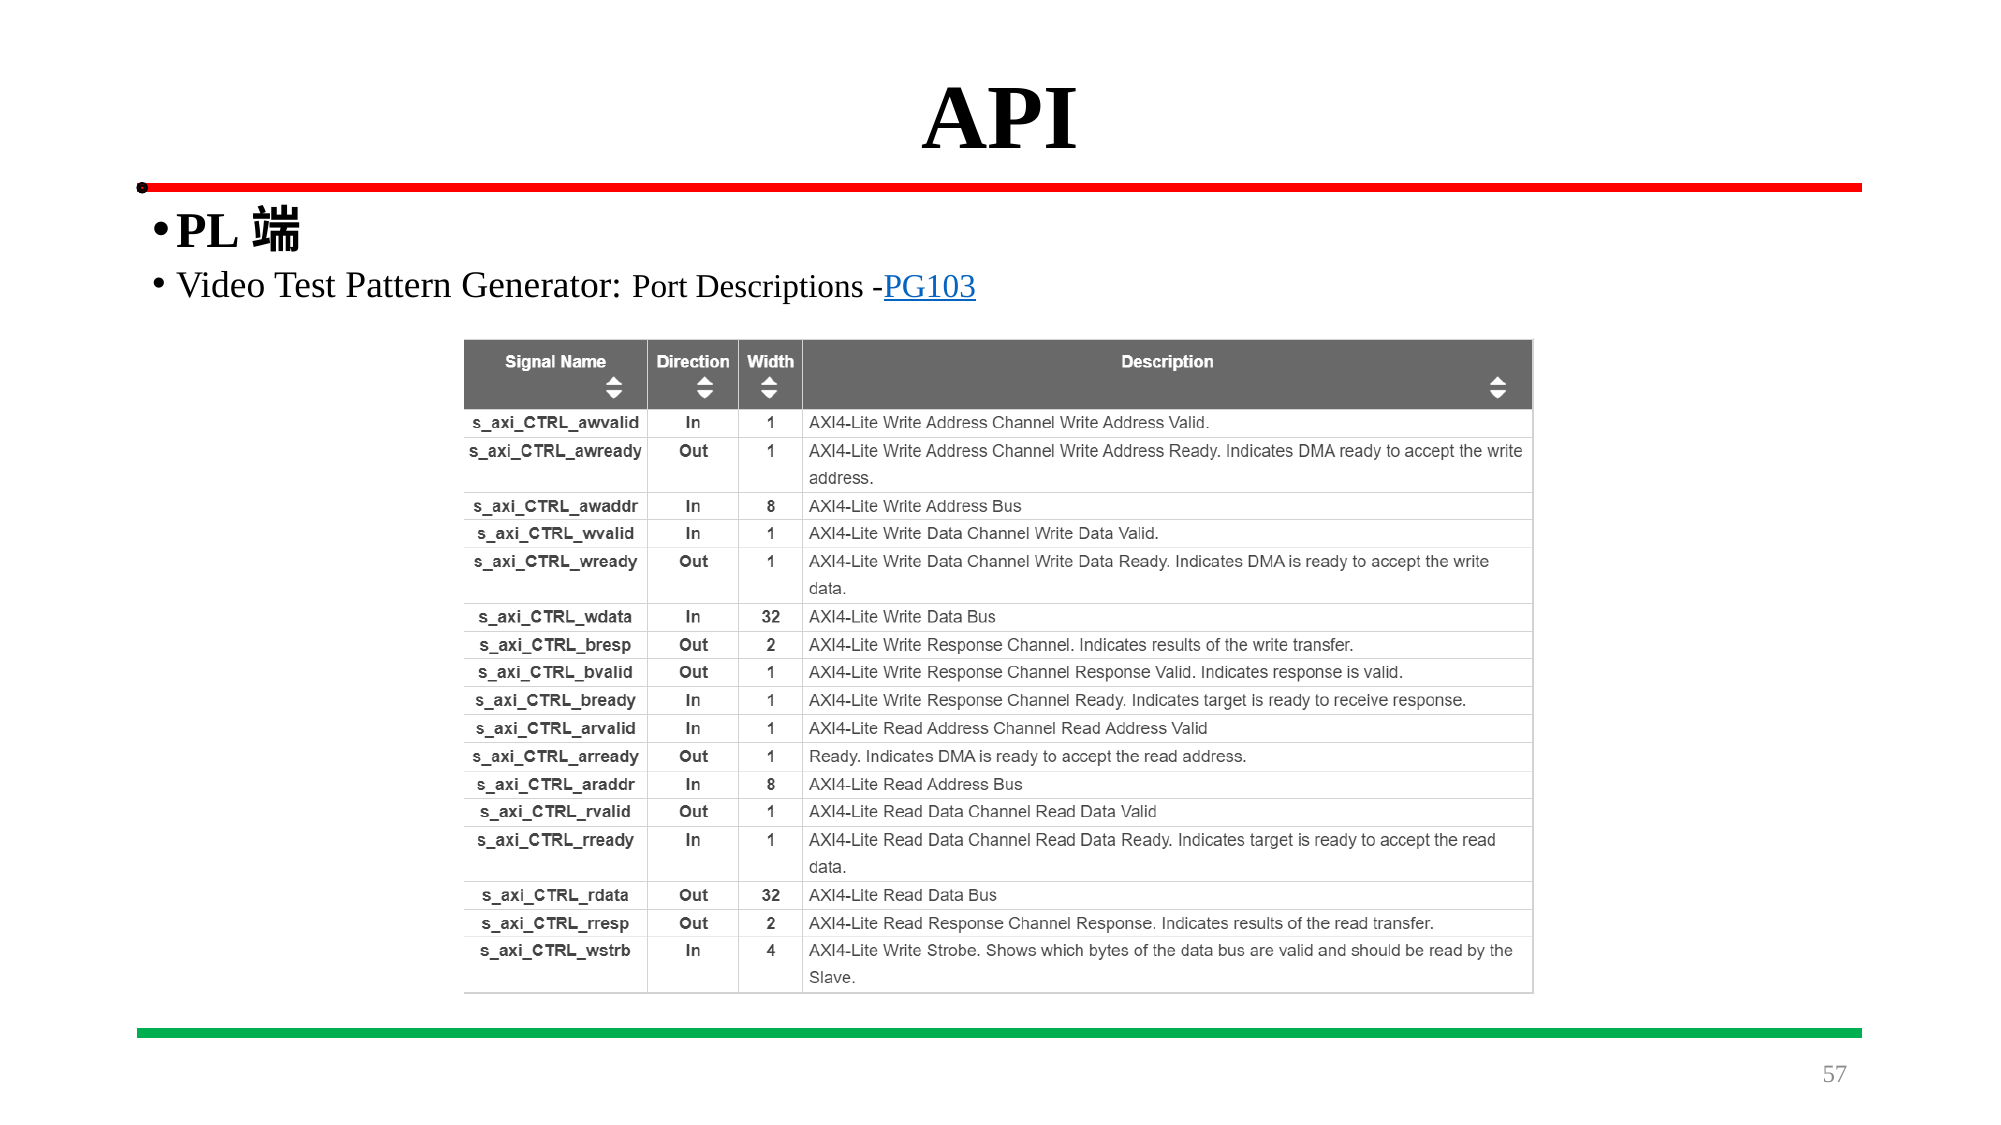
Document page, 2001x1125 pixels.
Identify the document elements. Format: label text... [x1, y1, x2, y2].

picture [464, 338, 1536, 996]
slide_number 57 [1412, 1042, 1863, 1103]
title API [137, 59, 1863, 178]
list PL端 Video Test Pattern Generator: Port Descriptions -PG103 [137, 197, 1863, 1024]
text_box [136, 182, 148, 194]
